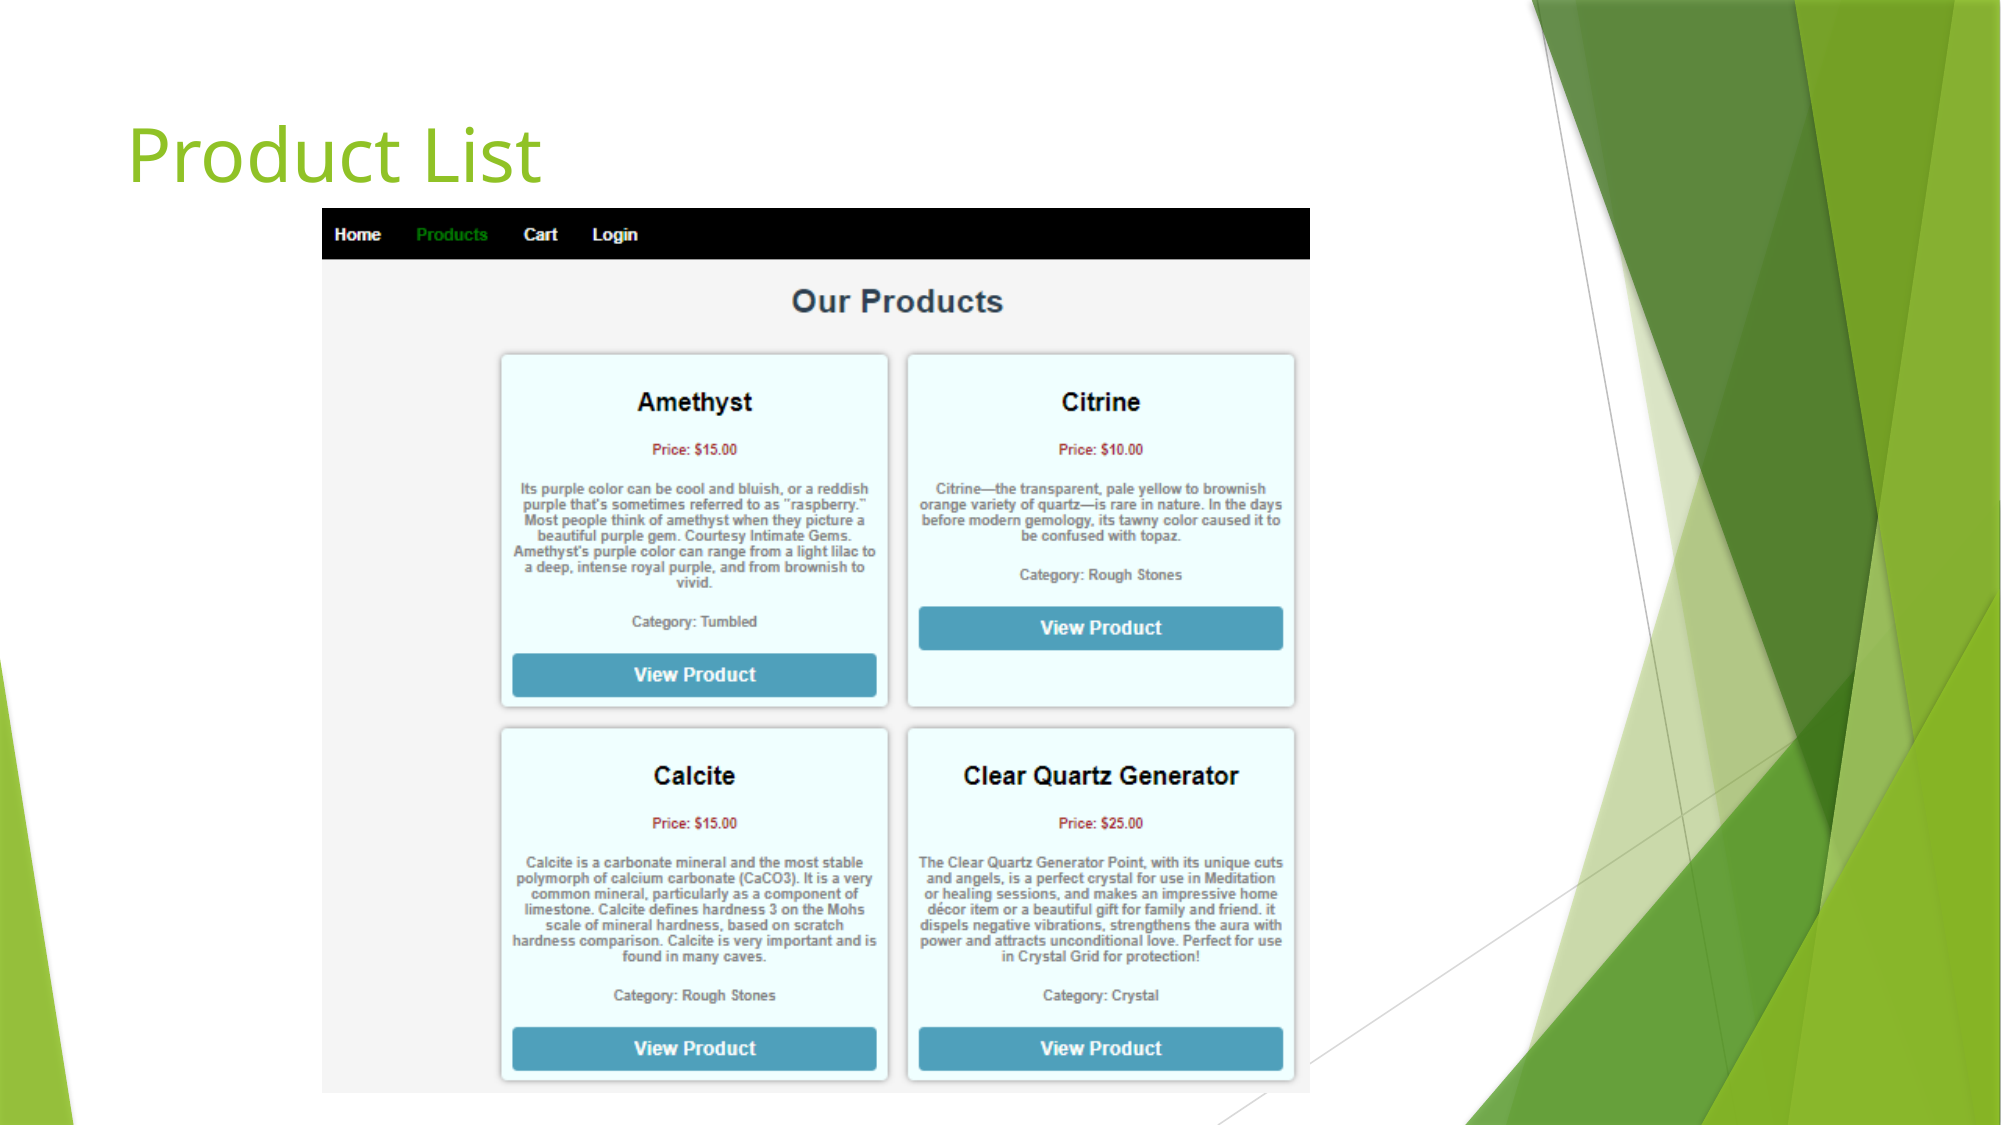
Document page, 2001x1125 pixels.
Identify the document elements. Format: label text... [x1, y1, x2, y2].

picture [321, 207, 1311, 1094]
title Product List [111, 99, 1522, 317]
